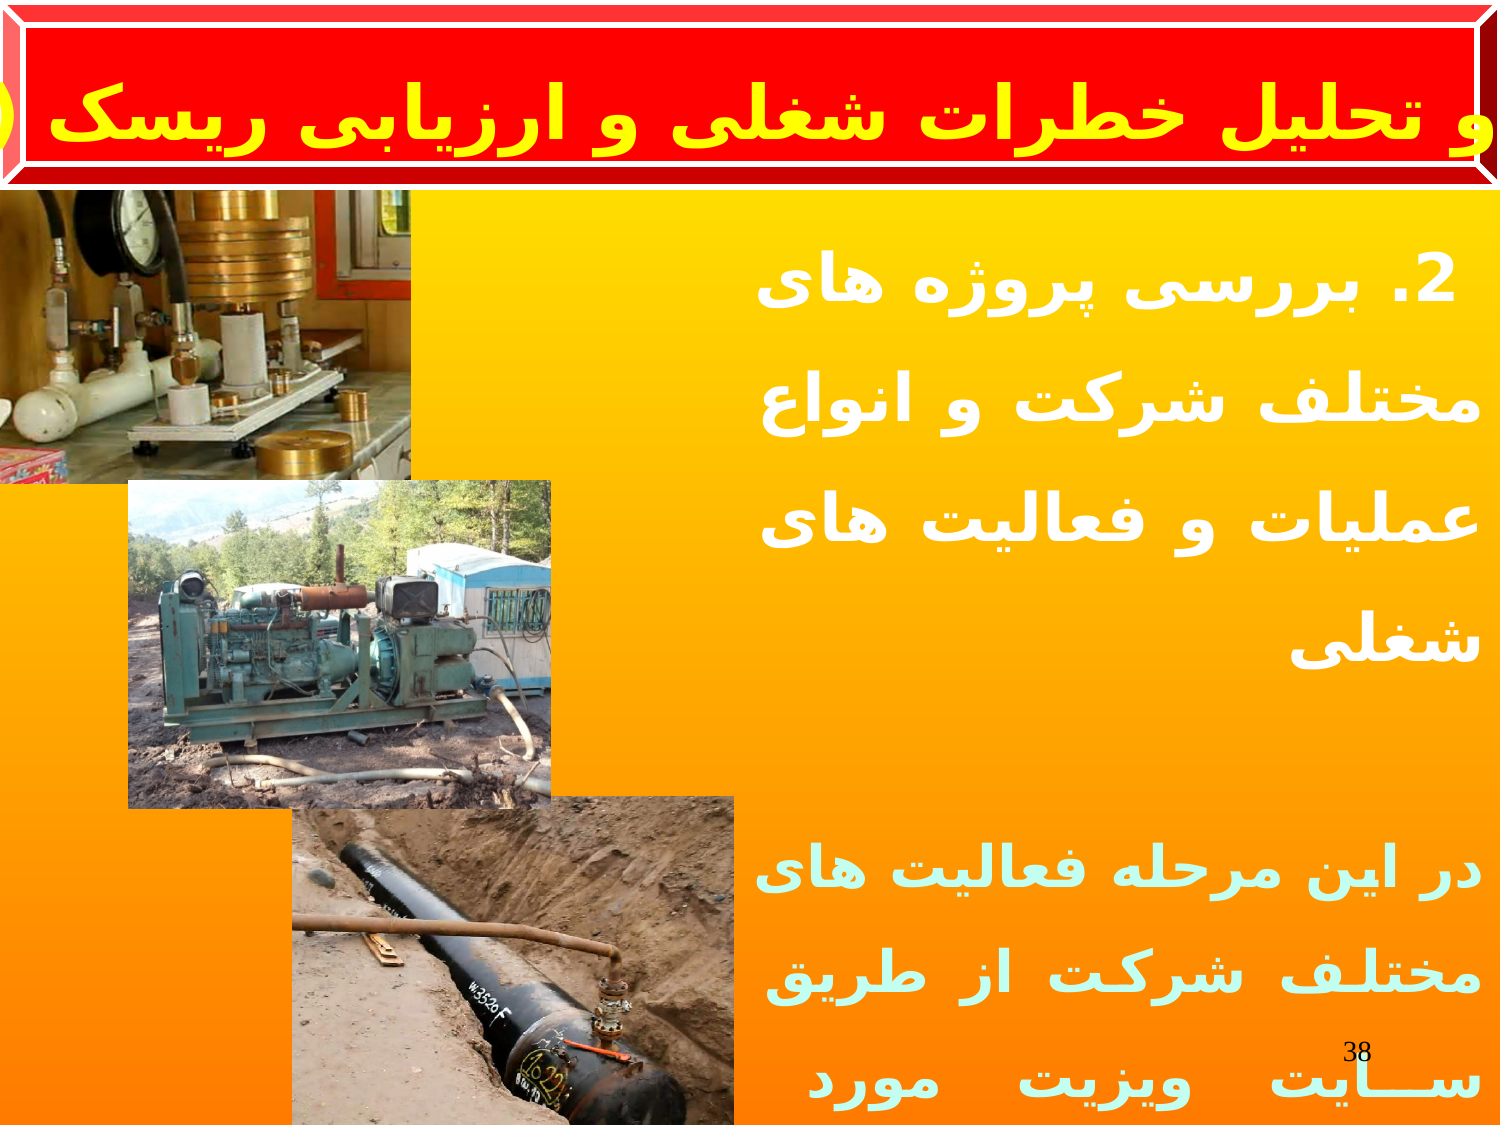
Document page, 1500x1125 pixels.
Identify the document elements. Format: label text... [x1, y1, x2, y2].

slide_number 38 [1074, 1024, 1388, 1101]
table_cell 665 [2, 3, 1498, 25]
text_box 2. بررسی پروژه های مختلف شرکت و انواع عملیات و فعالیت های شغلی در این مرحله فعالیت های مختلف شرکت از طریق سایت ویزیت مورد بررسی قرار گرفت [738, 187, 1500, 750]
slide_number 74 [0, 3, 23, 150]
picture [0, 152, 735, 1125]
text_box تجزیه و تحلیل خطرات شغلی و ارزیابی ریسک (ادامه) [0, 2, 1500, 187]
